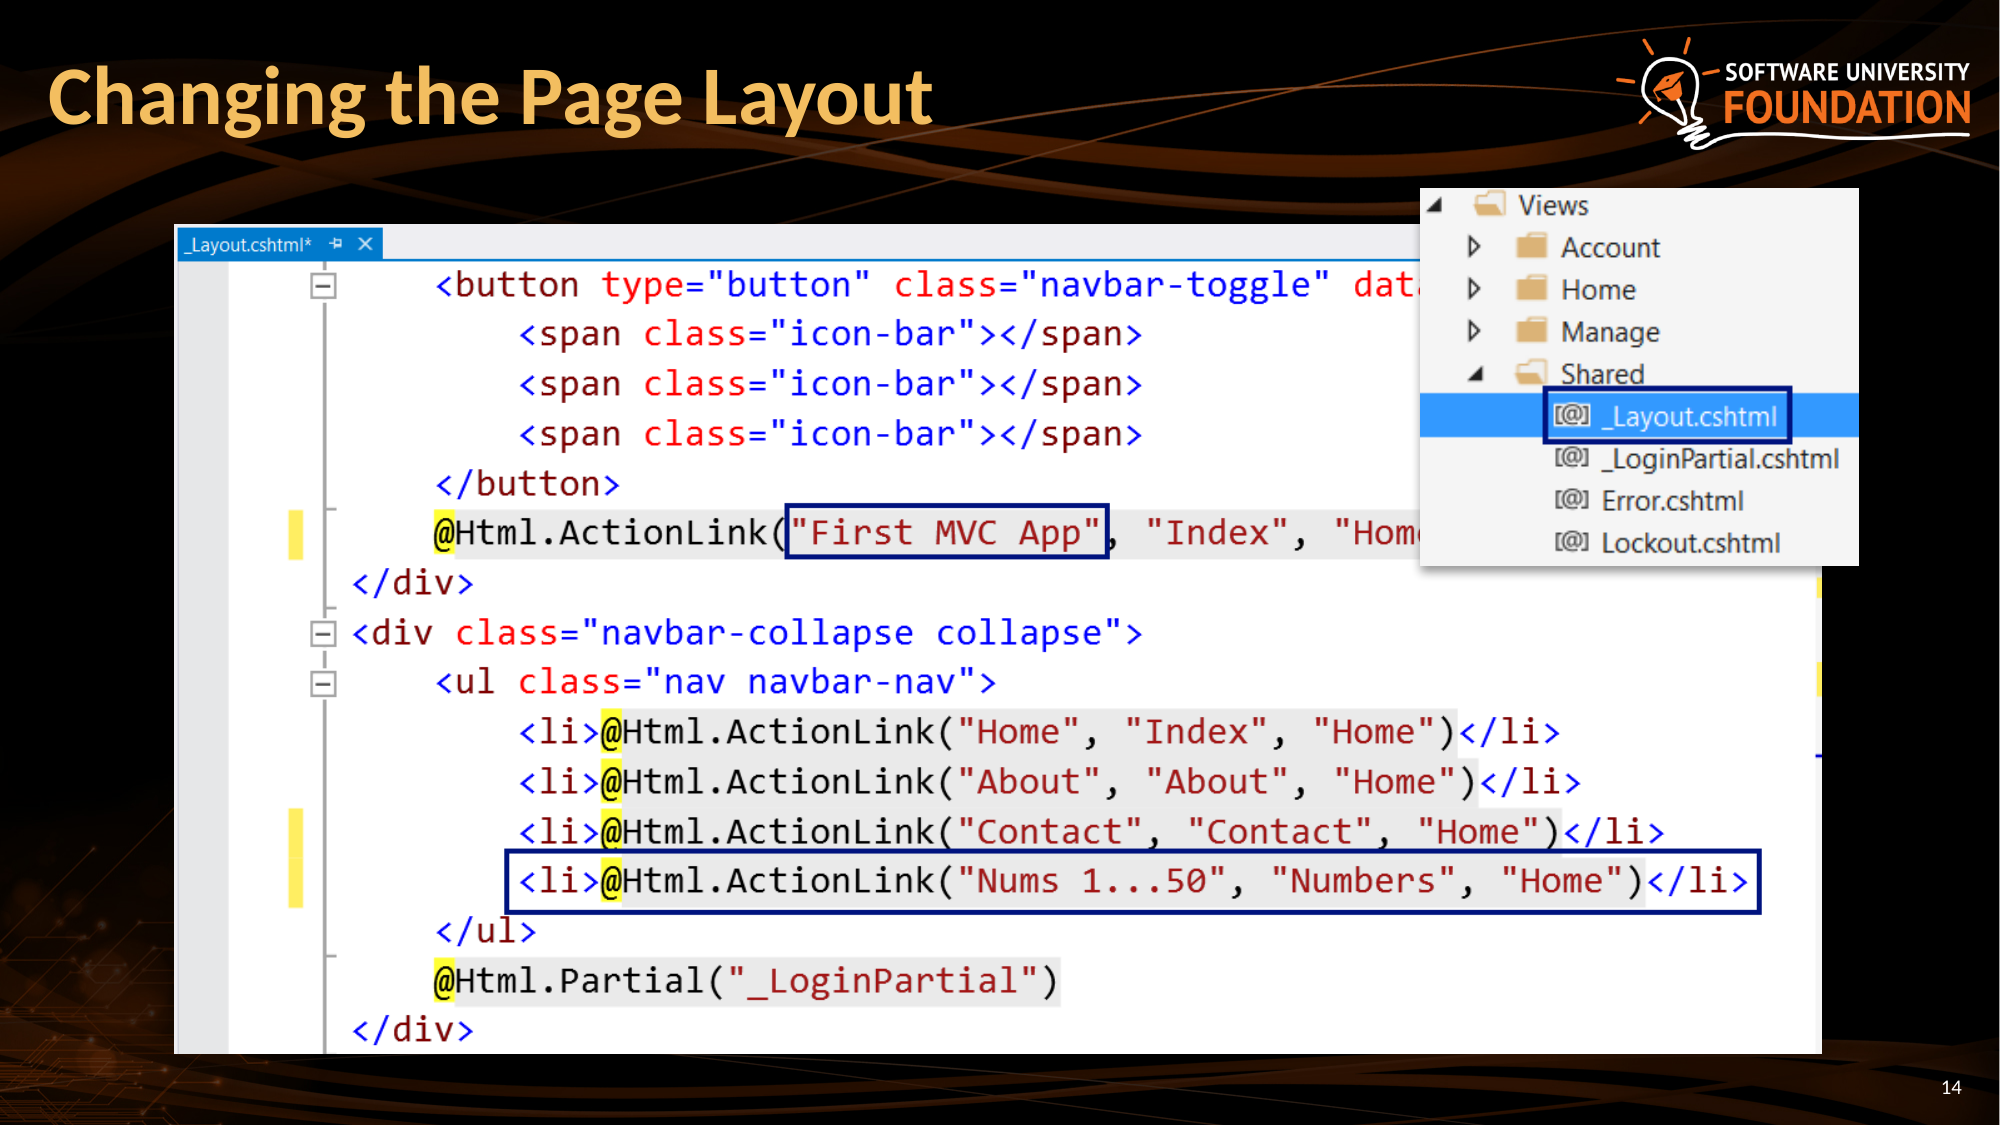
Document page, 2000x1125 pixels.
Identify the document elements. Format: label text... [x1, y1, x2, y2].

title Changing the Page Layout [30, 6, 1602, 189]
slide_number 14 [1897, 1070, 1968, 1103]
picture [0, 0, 2000, 1125]
